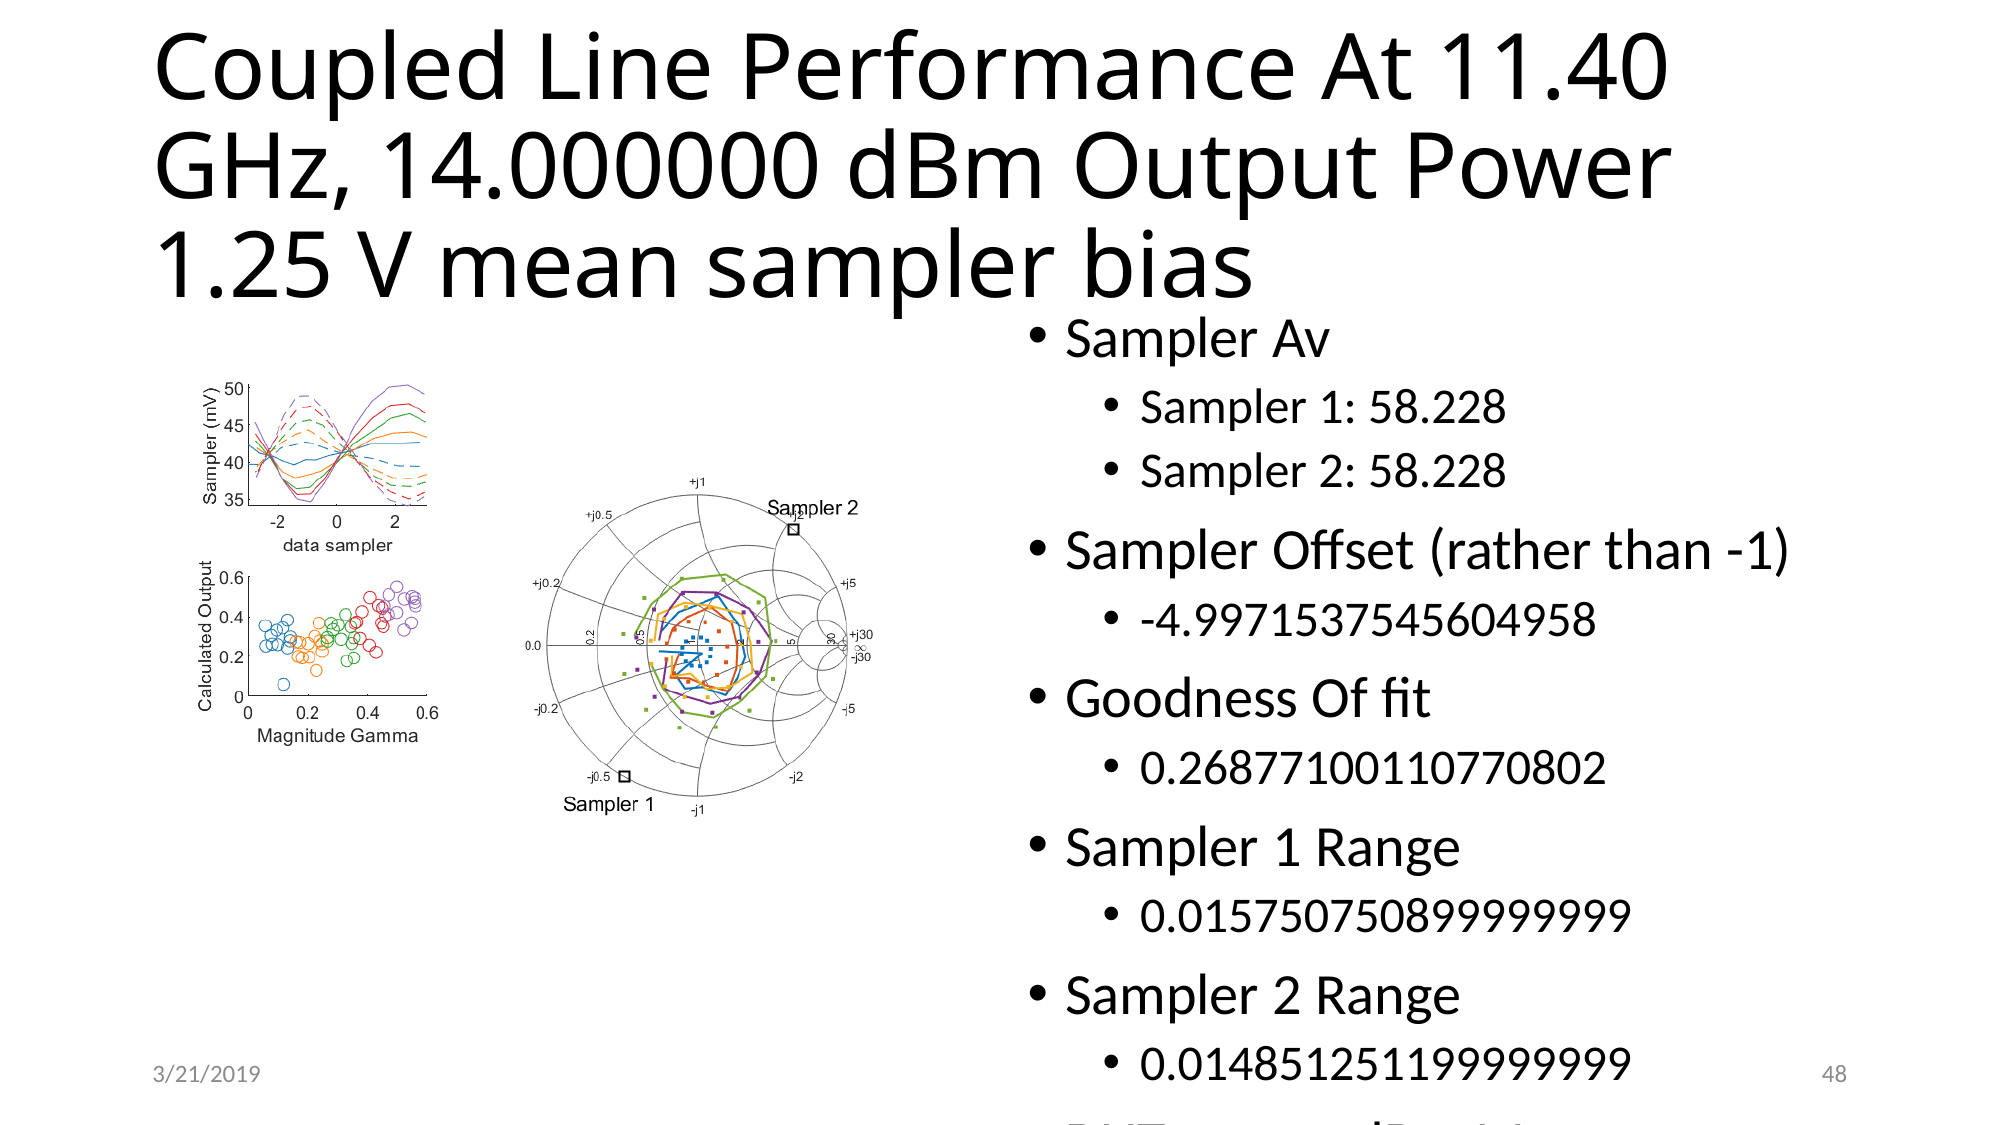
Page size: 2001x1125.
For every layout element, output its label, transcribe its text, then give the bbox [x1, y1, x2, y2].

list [137, 337, 988, 975]
footer [662, 1042, 1338, 1103]
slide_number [137, 1042, 588, 1103]
title Coupled Line Performance At 11.40 GHz, 14.000000 dBm Output Power 1.25 V mean sampler bias [137, 59, 1863, 278]
slide_number ‹#› [1412, 1042, 1863, 1103]
list Sampler Av Sampler 1: 58.228 Sampler 2: 58.228 Sampler Offset (rather than -1) -4.9971537545604958 Goodness Of fit 0.26877100110770802 Sampler 1 Range 0.015750750899999999 Sampler 2 Range 0.014851251199999999 DUT output dBm Mean 13.949671293408766 DUT input dBm Mean 14.449901530572836 RMS Error 0.11810384980440429 [1012, 299, 1863, 1014]
